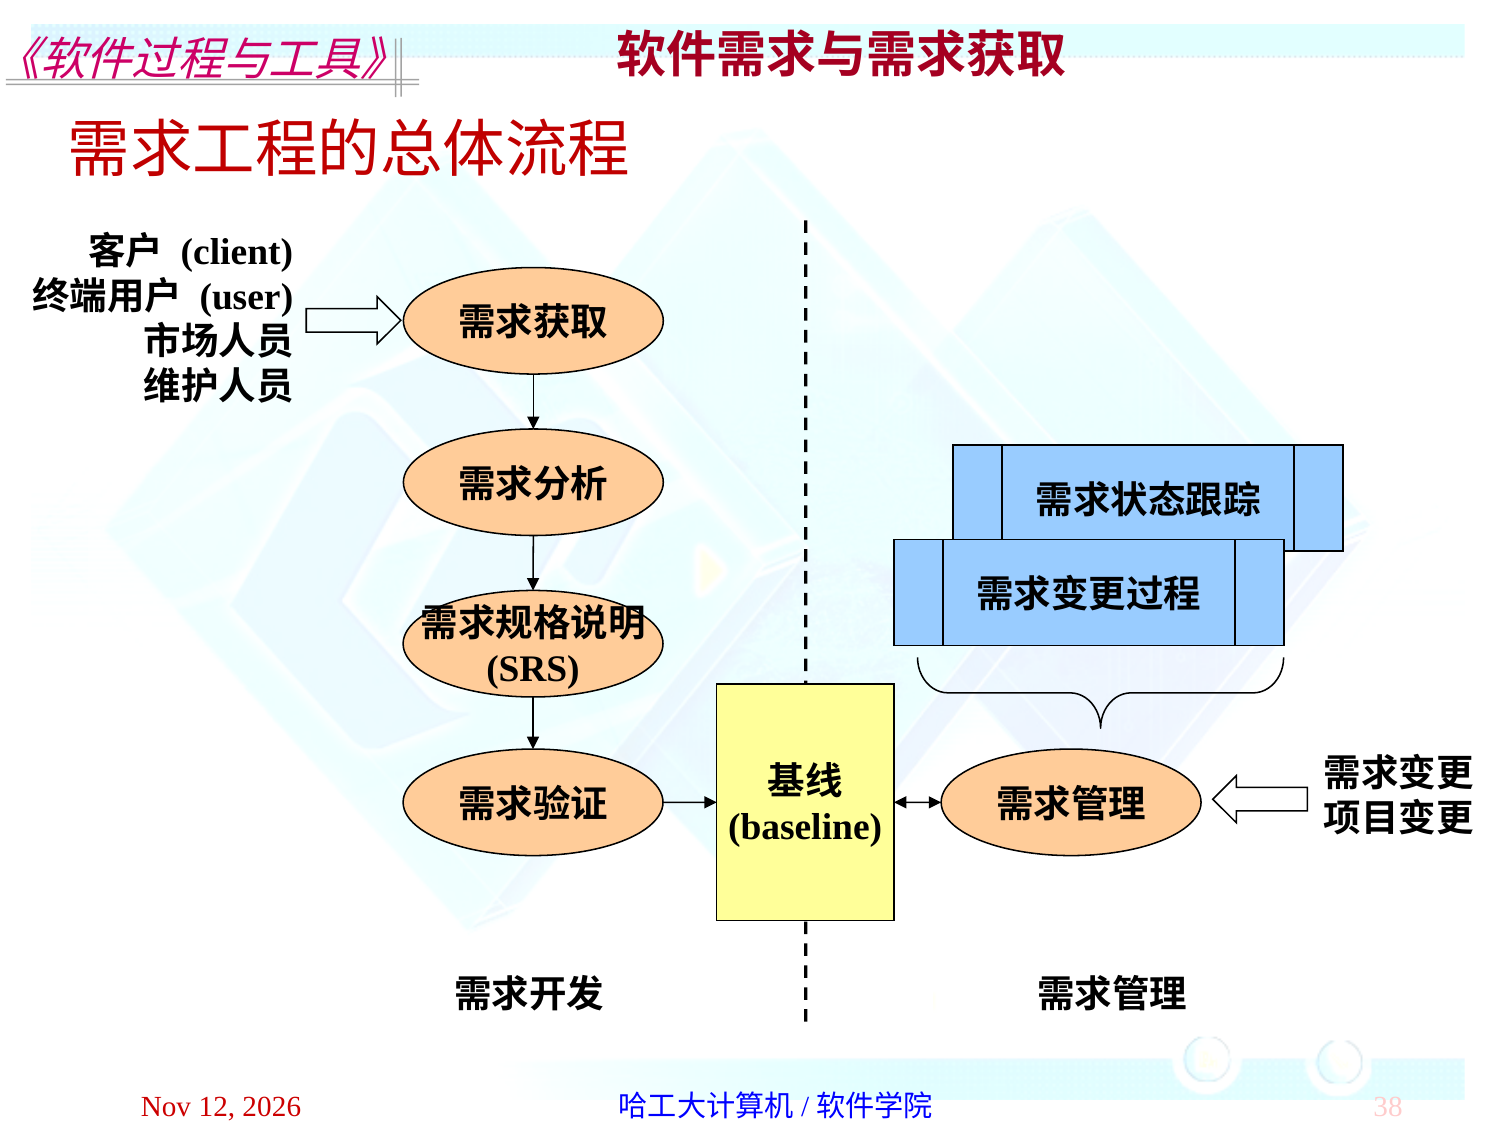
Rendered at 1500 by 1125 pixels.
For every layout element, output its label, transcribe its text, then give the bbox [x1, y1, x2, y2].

text_box [306, 296, 401, 344]
text_box 需求获取 [403, 267, 664, 375]
text_box 需求状态跟踪 [953, 444, 1343, 552]
text_box 软件需求与需求获取 [389, 15, 1294, 90]
text_box 需求验证 [403, 749, 663, 856]
text_box 客户 (client) 终端用户 (user) 市场人员 维护人员 [17, 219, 309, 415]
text_box 需求规格说明 (SRS) [403, 590, 664, 697]
text_box 需求变更 项目变更 [1308, 741, 1489, 846]
text_box 需求工程的总体流程 [53, 101, 1447, 209]
text_box 需求变更过程 [894, 539, 1284, 646]
text_box 需求管理 [941, 749, 1202, 856]
text_box 需求分析 [403, 428, 664, 536]
text_box 需求管理 [1022, 963, 1202, 1023]
text_box 需求开发 [439, 963, 620, 1023]
text_box [917, 657, 1284, 729]
text_box [1212, 775, 1308, 823]
text_box 基线 (baseline) [716, 684, 894, 921]
